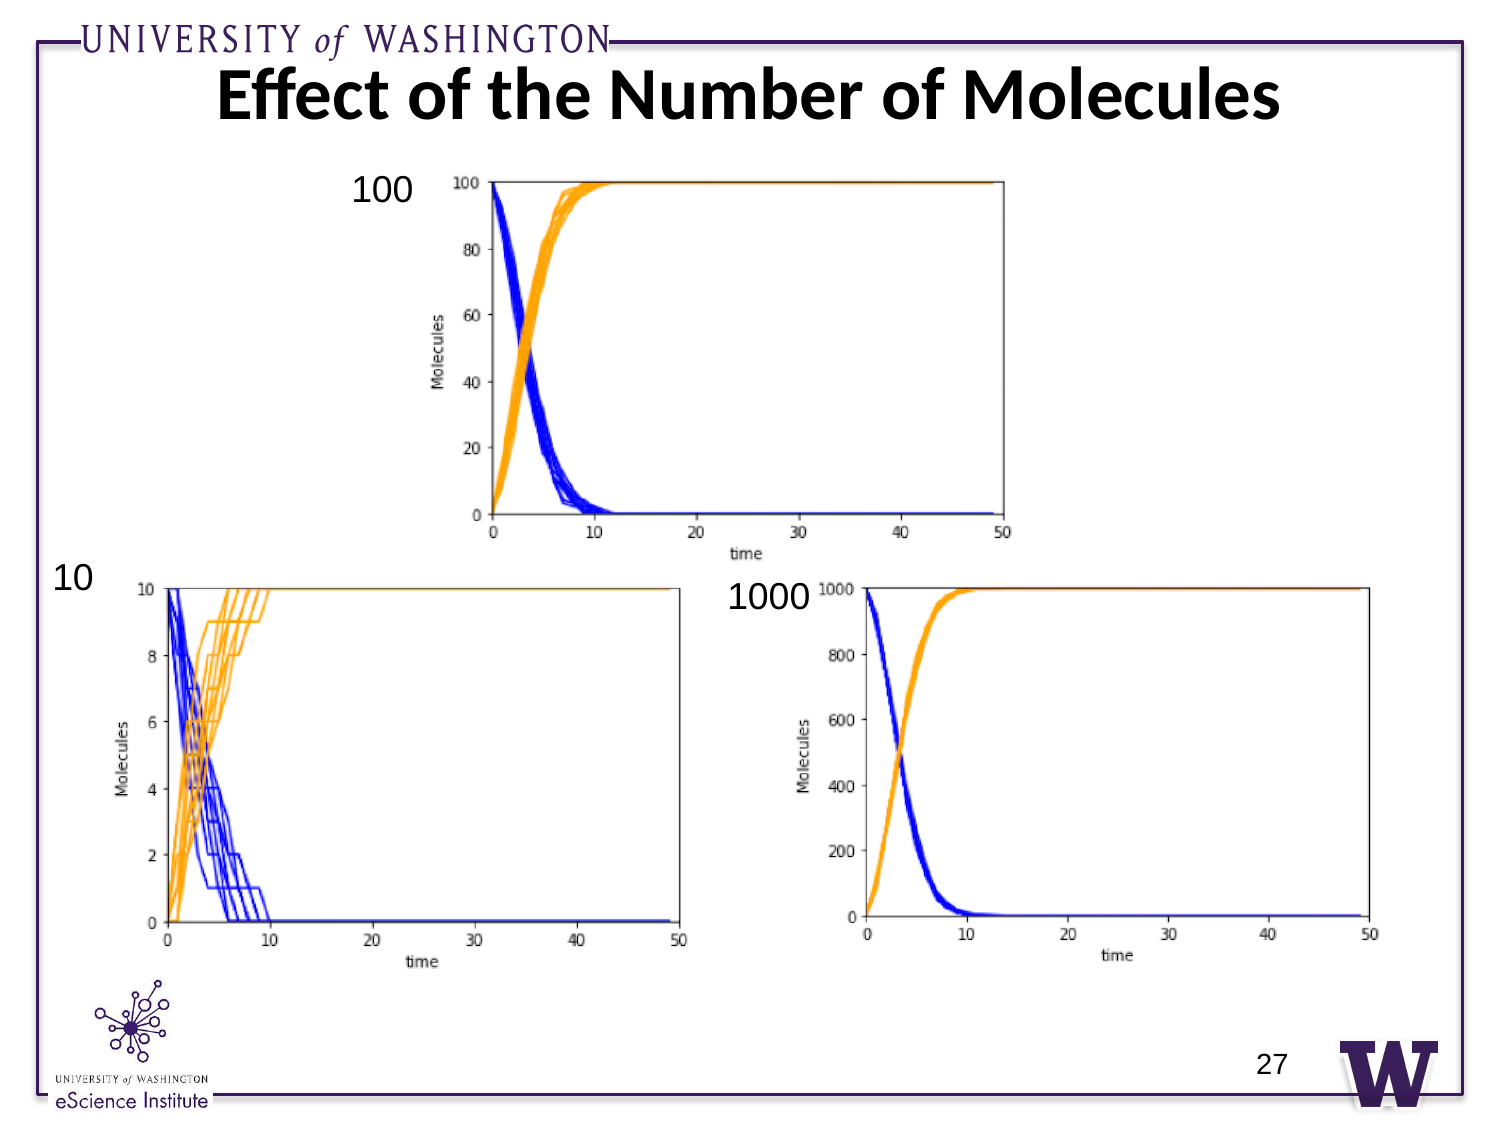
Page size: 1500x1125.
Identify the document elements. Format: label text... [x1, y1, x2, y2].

slide_number 27 [1241, 1037, 1325, 1098]
picture [99, 156, 1392, 977]
picture [81, 24, 609, 37]
text_box 10 [37, 545, 113, 606]
picture [1340, 1096, 1438, 1107]
picture [1340, 1041, 1438, 1093]
text_box 1000 [712, 584, 786, 625]
text_box 100 [336, 157, 422, 217]
title Effect of the Number of Molecules [75, 37, 1425, 175]
picture [48, 978, 213, 1113]
